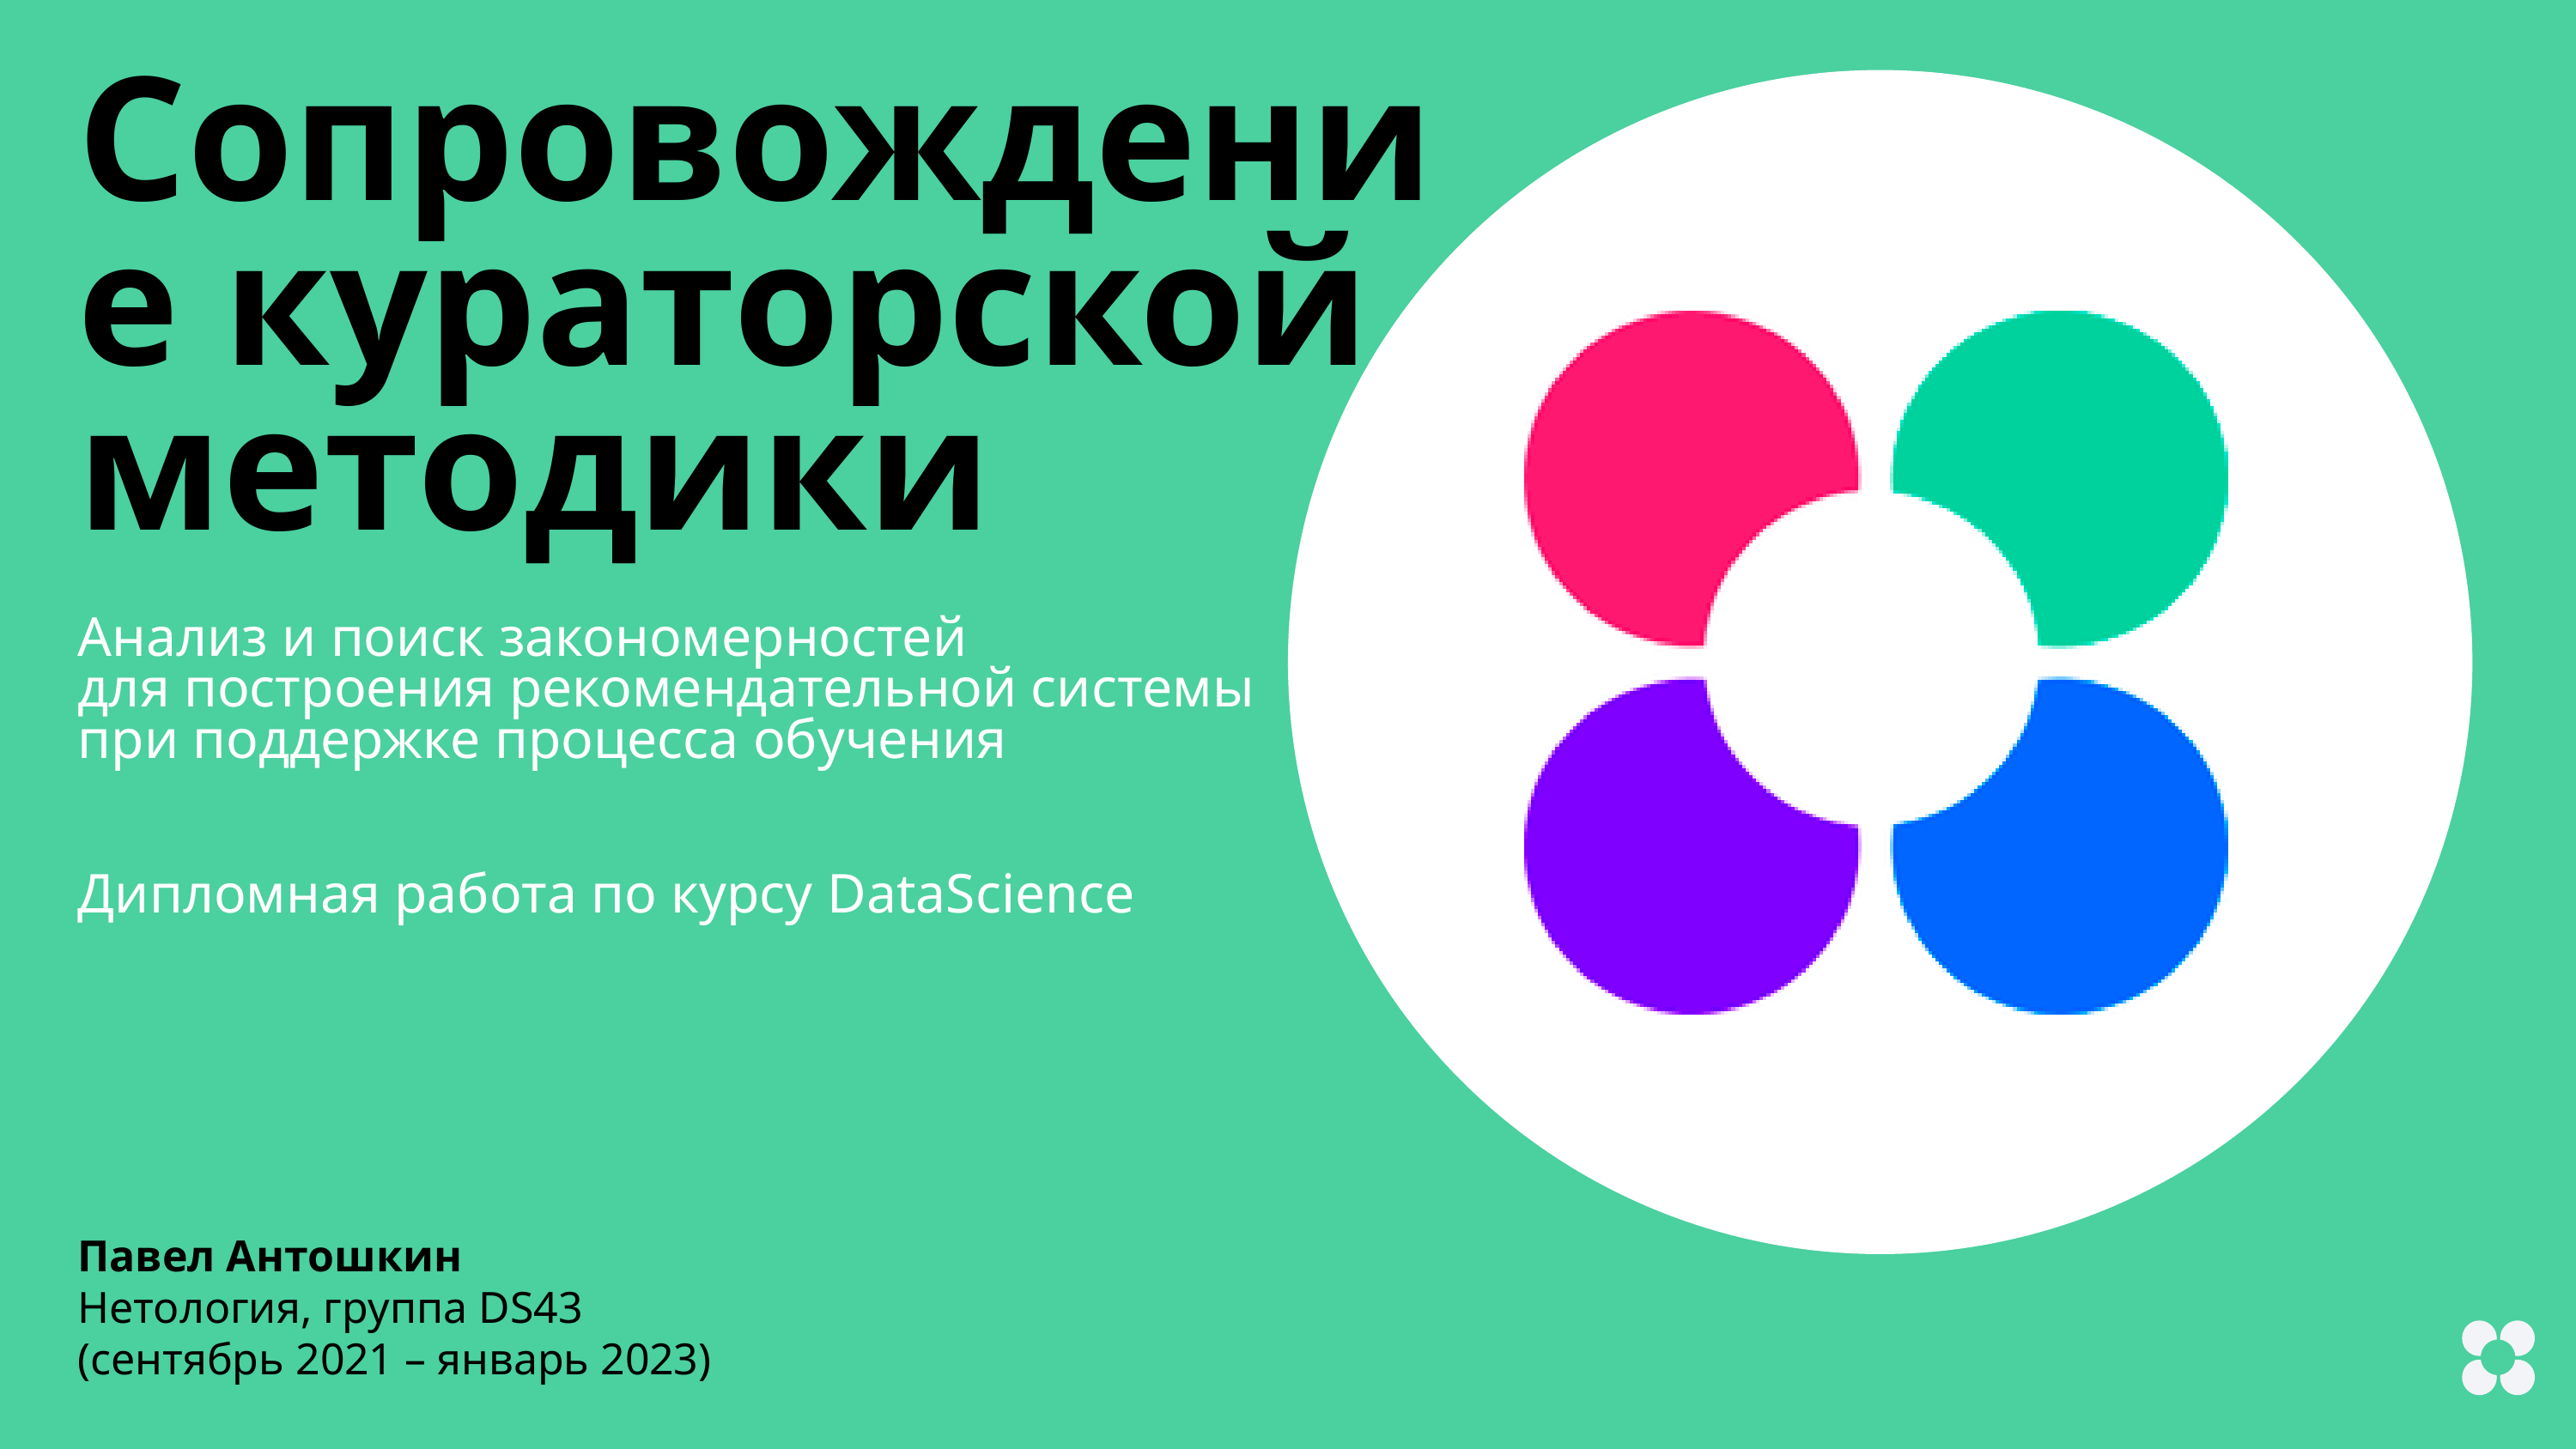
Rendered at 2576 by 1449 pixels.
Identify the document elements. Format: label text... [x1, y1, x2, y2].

text_box [2408, 392, 2473, 931]
text_box Сопровождение кураторской методики Анализ и поиск закономерностей для построения рекомендательной системы при поддержке процесса обучения Дипломная работа по курсу DataScience [77, 69, 1461, 1100]
text_box [1625, 1197, 2136, 1254]
text_box [1612, 70, 2148, 134]
text_box Павел Антошкин Нетология, группа DS43 (сентябрь 2021 – январь 2023) [77, 1244, 884, 1384]
picture [1348, 136, 2404, 1191]
